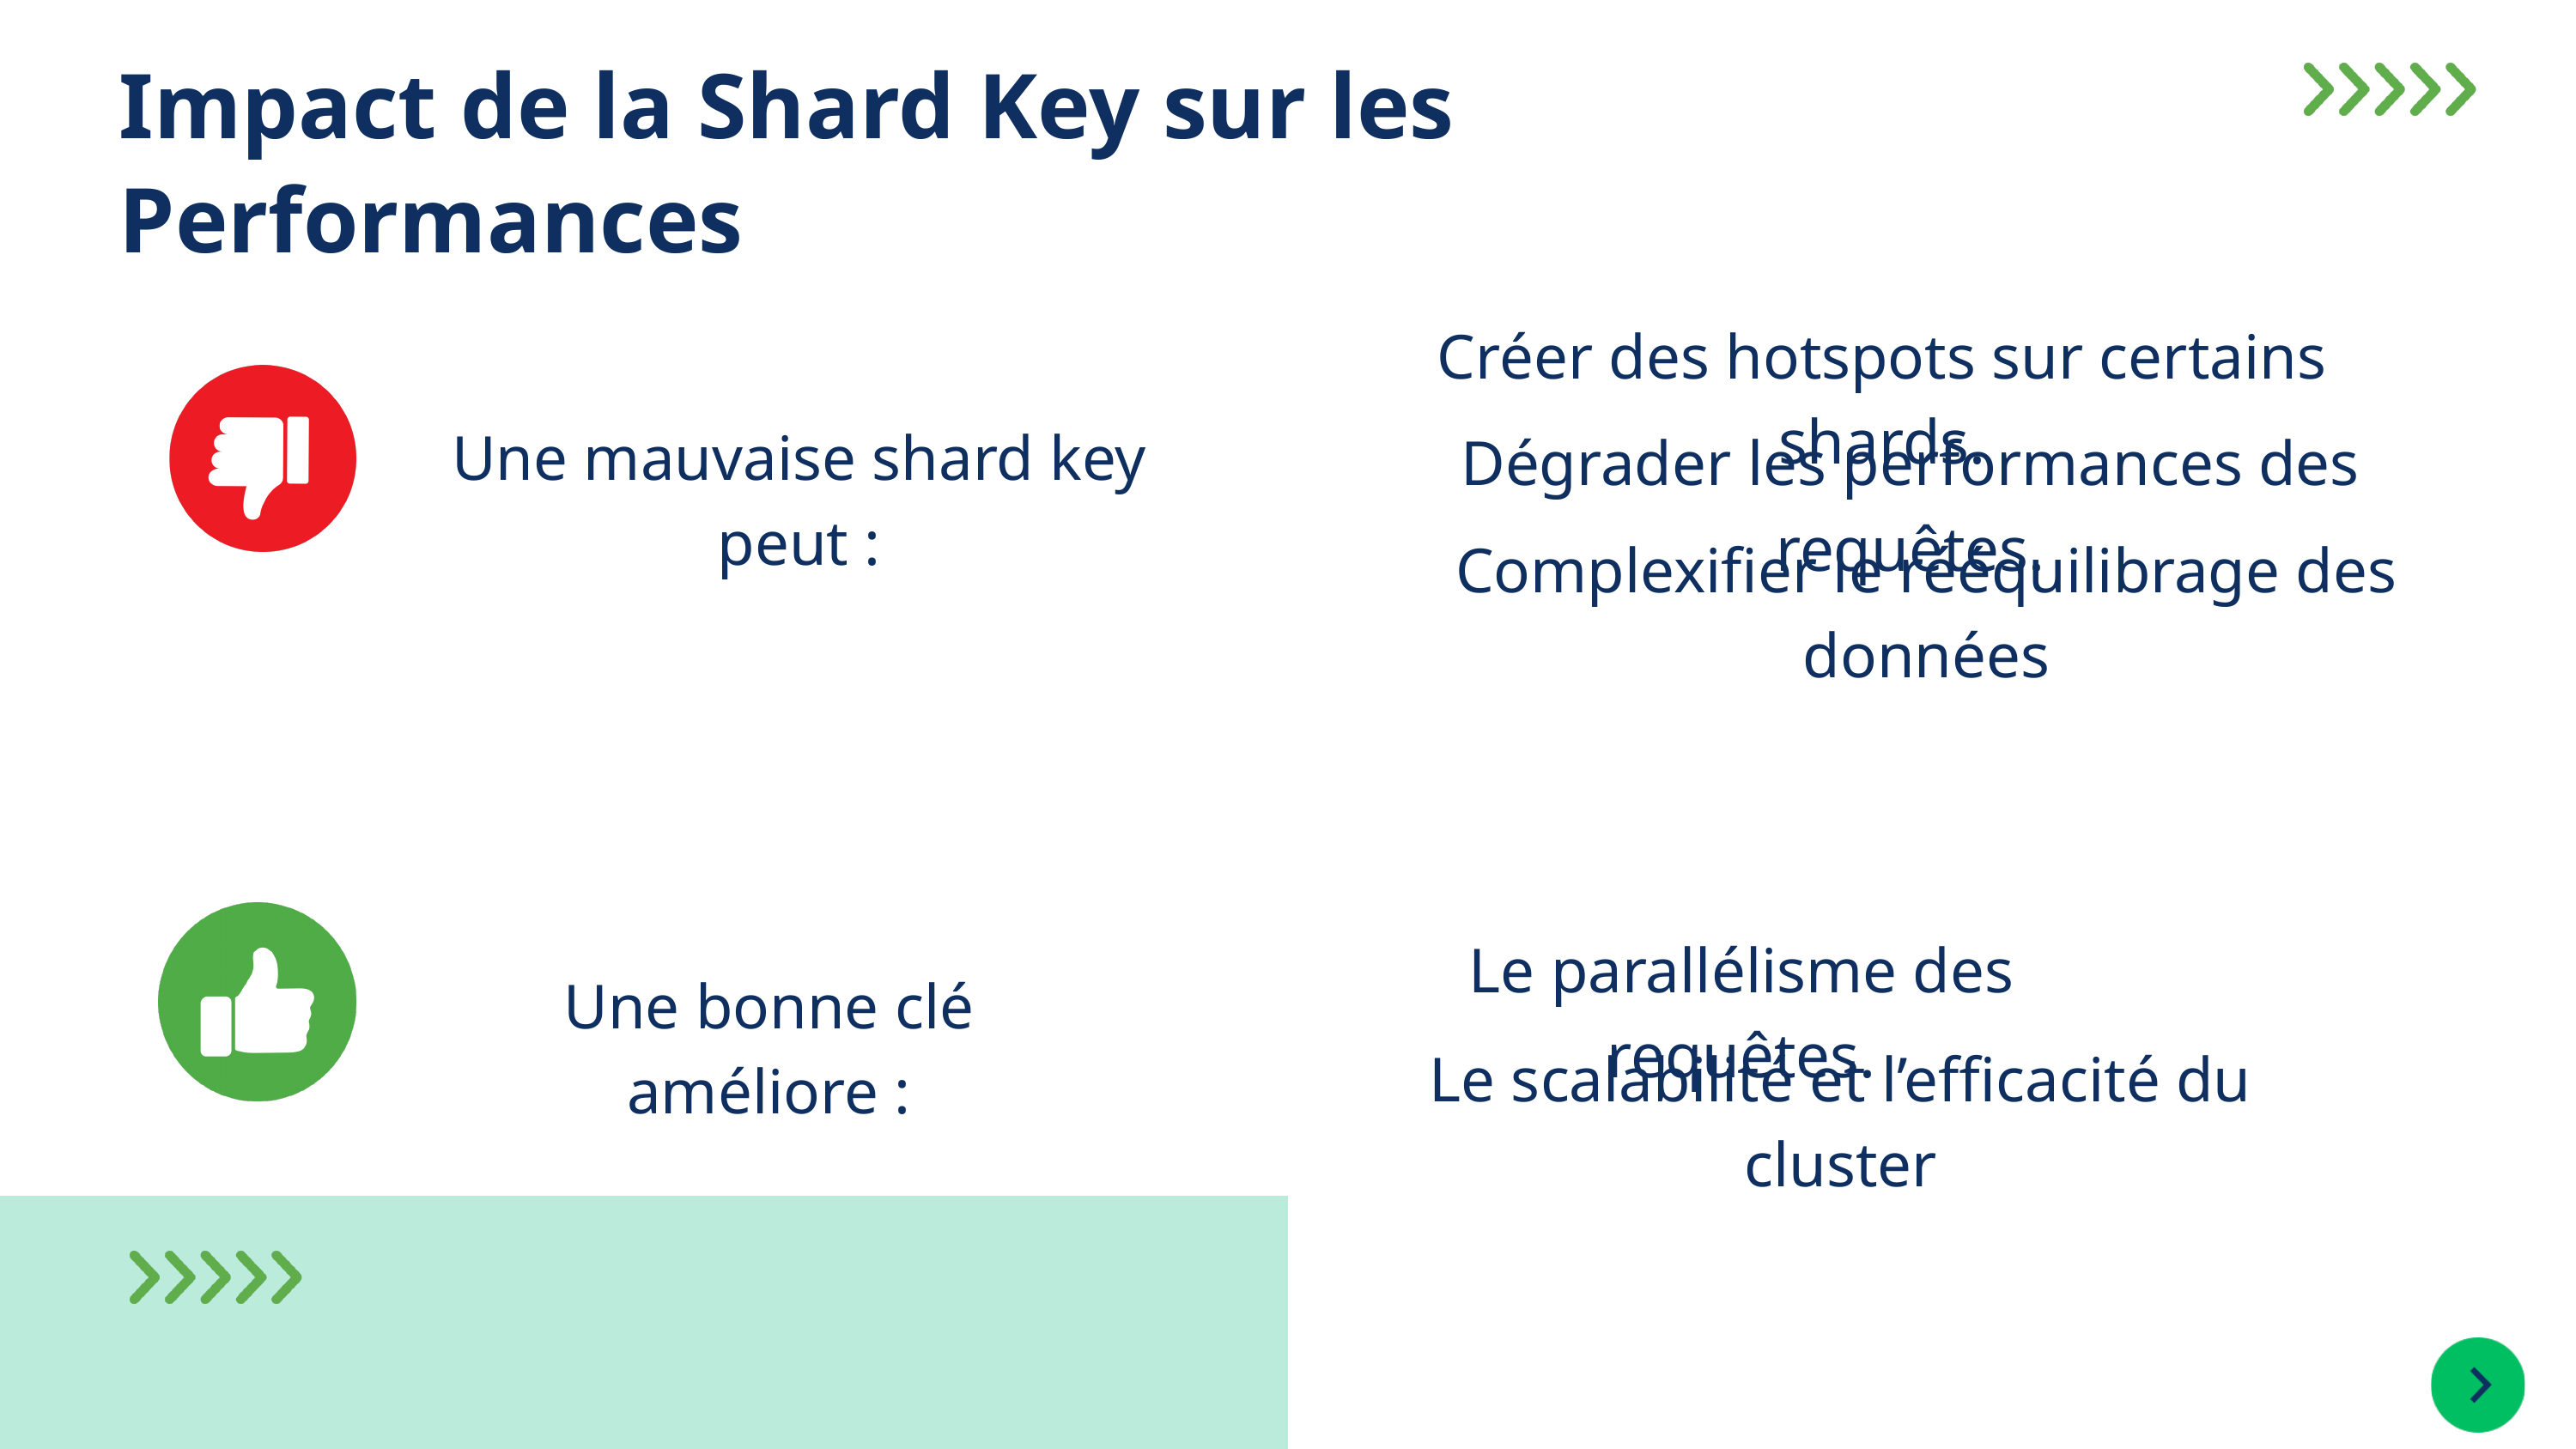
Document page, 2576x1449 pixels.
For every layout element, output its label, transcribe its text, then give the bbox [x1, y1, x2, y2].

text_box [0, 1196, 1289, 1449]
text_box Une bonne clé améliore : [415, 955, 1123, 1127]
text_box Complexifier le rééquilibrage des données [1327, 519, 2525, 690]
text_box Créer des hotspots sur certains shards. [1327, 306, 2437, 412]
text_box Une mauvaise shard key peut : [364, 407, 1235, 578]
text_box [169, 365, 356, 552]
slide_number 39 [2221, 1357, 2523, 1410]
text_box Impact de la Shard Key sur les Performances [118, 43, 1485, 270]
text_box Le parallélisme des requêtes. [1327, 919, 2155, 1028]
text_box [158, 902, 356, 1101]
text_box Dégrader les performances des requêtes. [1322, 412, 2499, 584]
text_box Le scalabilité et l’efficacité du cluster [1327, 1028, 2354, 1199]
text_box [2303, 62, 2476, 116]
text_box [2431, 1337, 2525, 1433]
